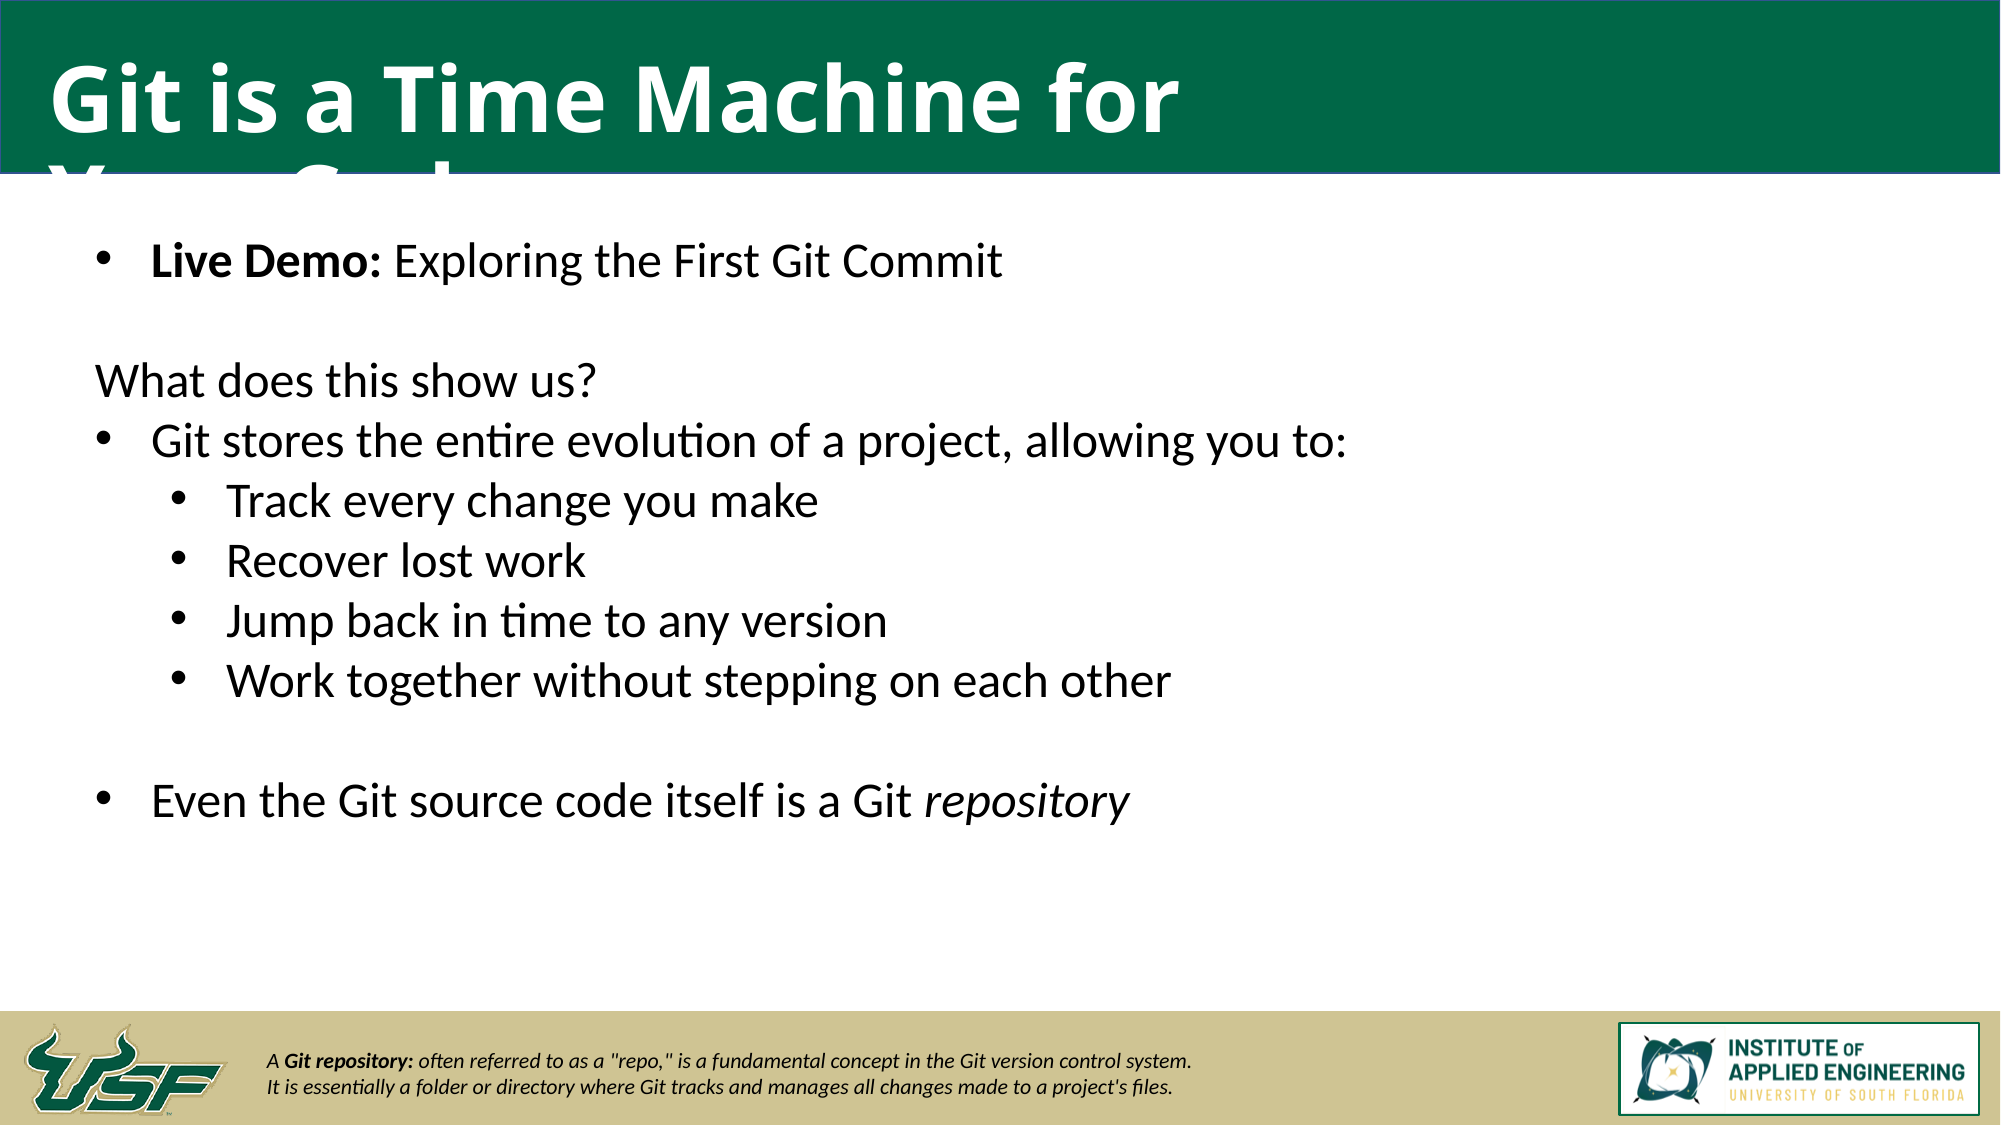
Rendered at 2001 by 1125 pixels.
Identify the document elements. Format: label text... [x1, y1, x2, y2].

picture [22, 964, 230, 1125]
text_box Live Demo: Exploring the First Git Commit What does this show us? Git stores the entire evolution of a project, allowing you to: Track every change you make Recover lost work Jump back in time to any version Work together without stepping on each other Even the Git source code itself is a Git repository [79, 219, 1921, 1000]
text_box A Git repository: often referred to as a "repo," is a fundamental concept in the Git version control system. It is essentially a folder or directory where Git tracks and manages all changes made to a project's files. [252, 1038, 1214, 1106]
title Git is a Time Machine for Your Code [33, 45, 1386, 144]
picture [1621, 1024, 1978, 1114]
